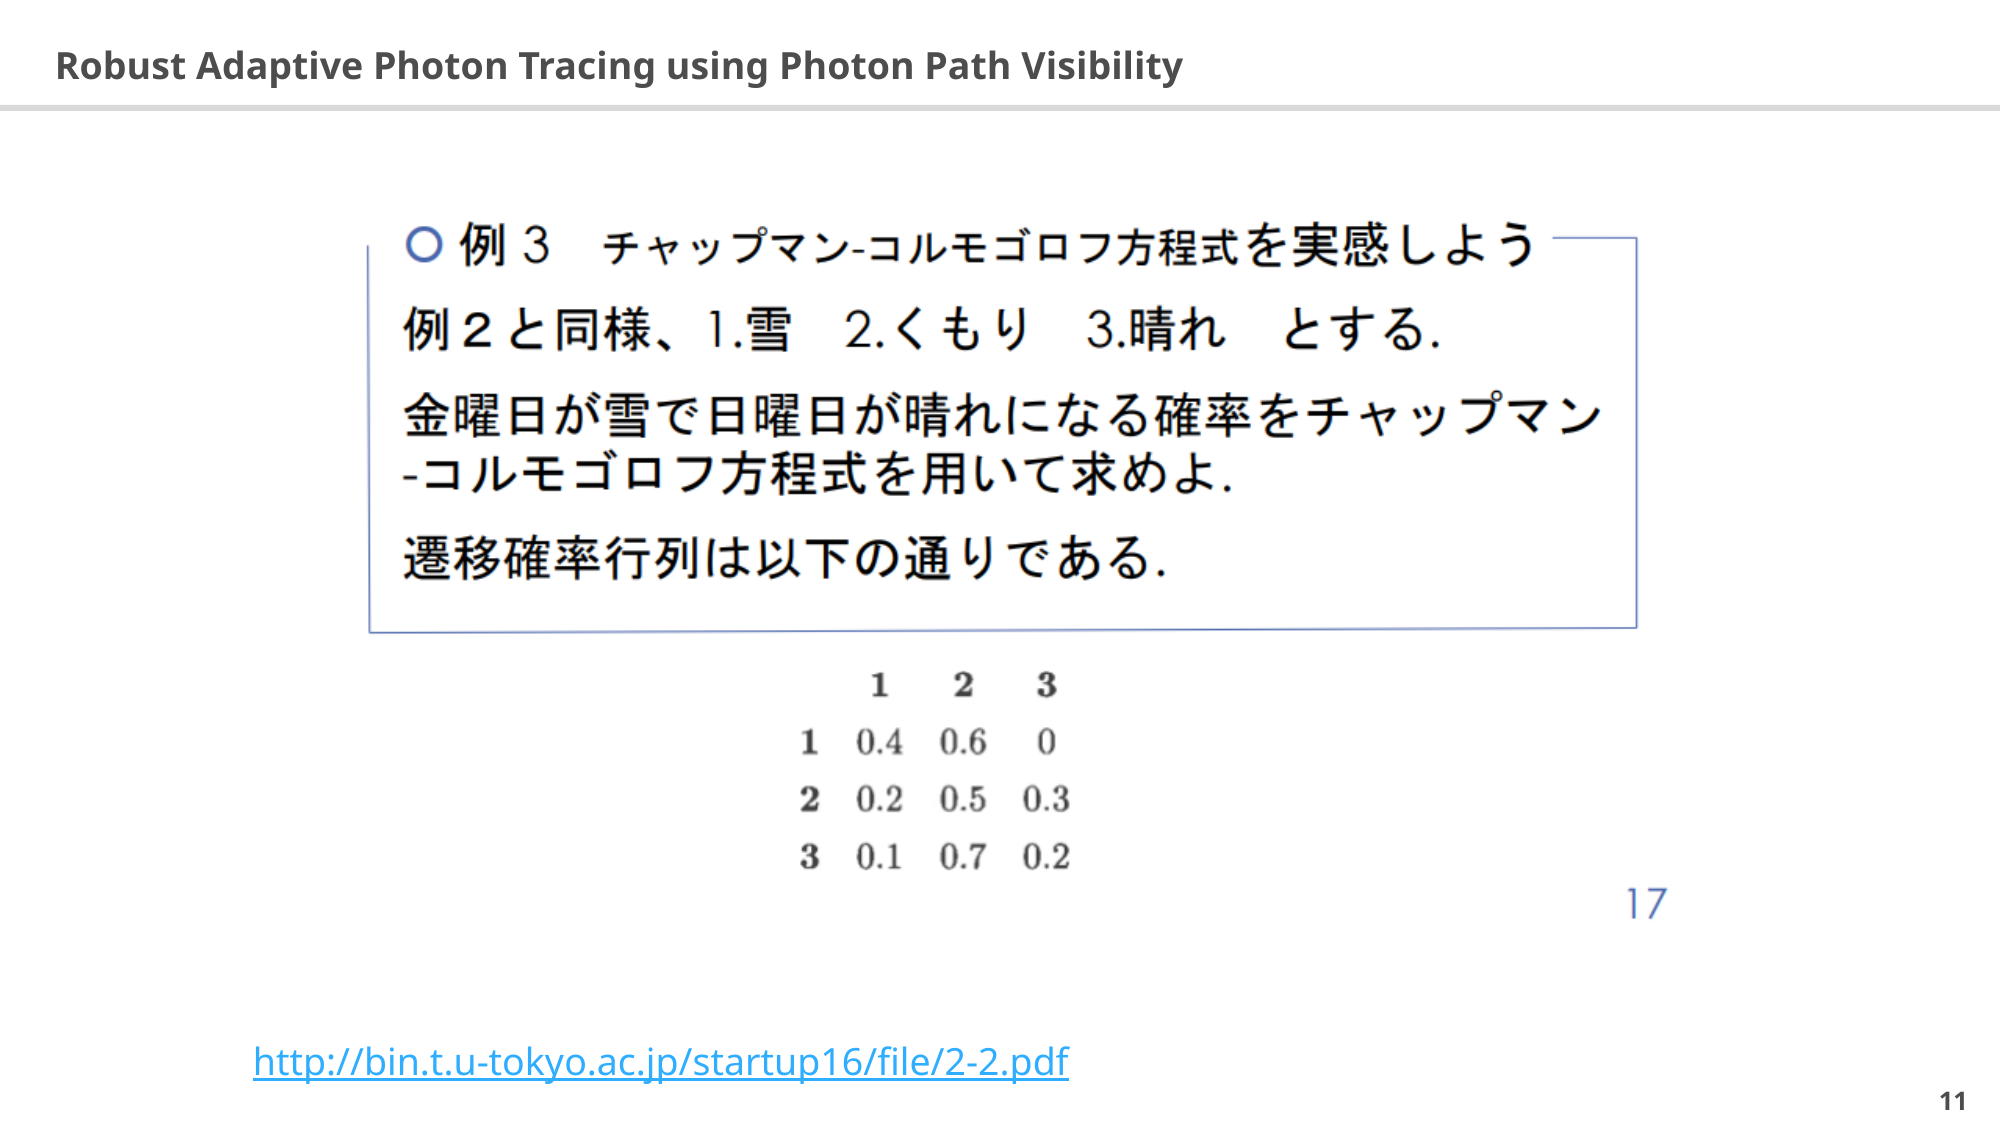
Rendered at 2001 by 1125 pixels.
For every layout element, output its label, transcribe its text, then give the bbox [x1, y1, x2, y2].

slide_number 10 [1501, 1081, 1969, 1124]
title Robust Adaptive Photon Tracing using Photon Path Visibility [55, 25, 1945, 90]
picture [314, 178, 1686, 947]
text_box http://bin.t.u-tokyo.ac.jp/startup16/file/2-2.pdf [238, 1030, 1668, 1097]
